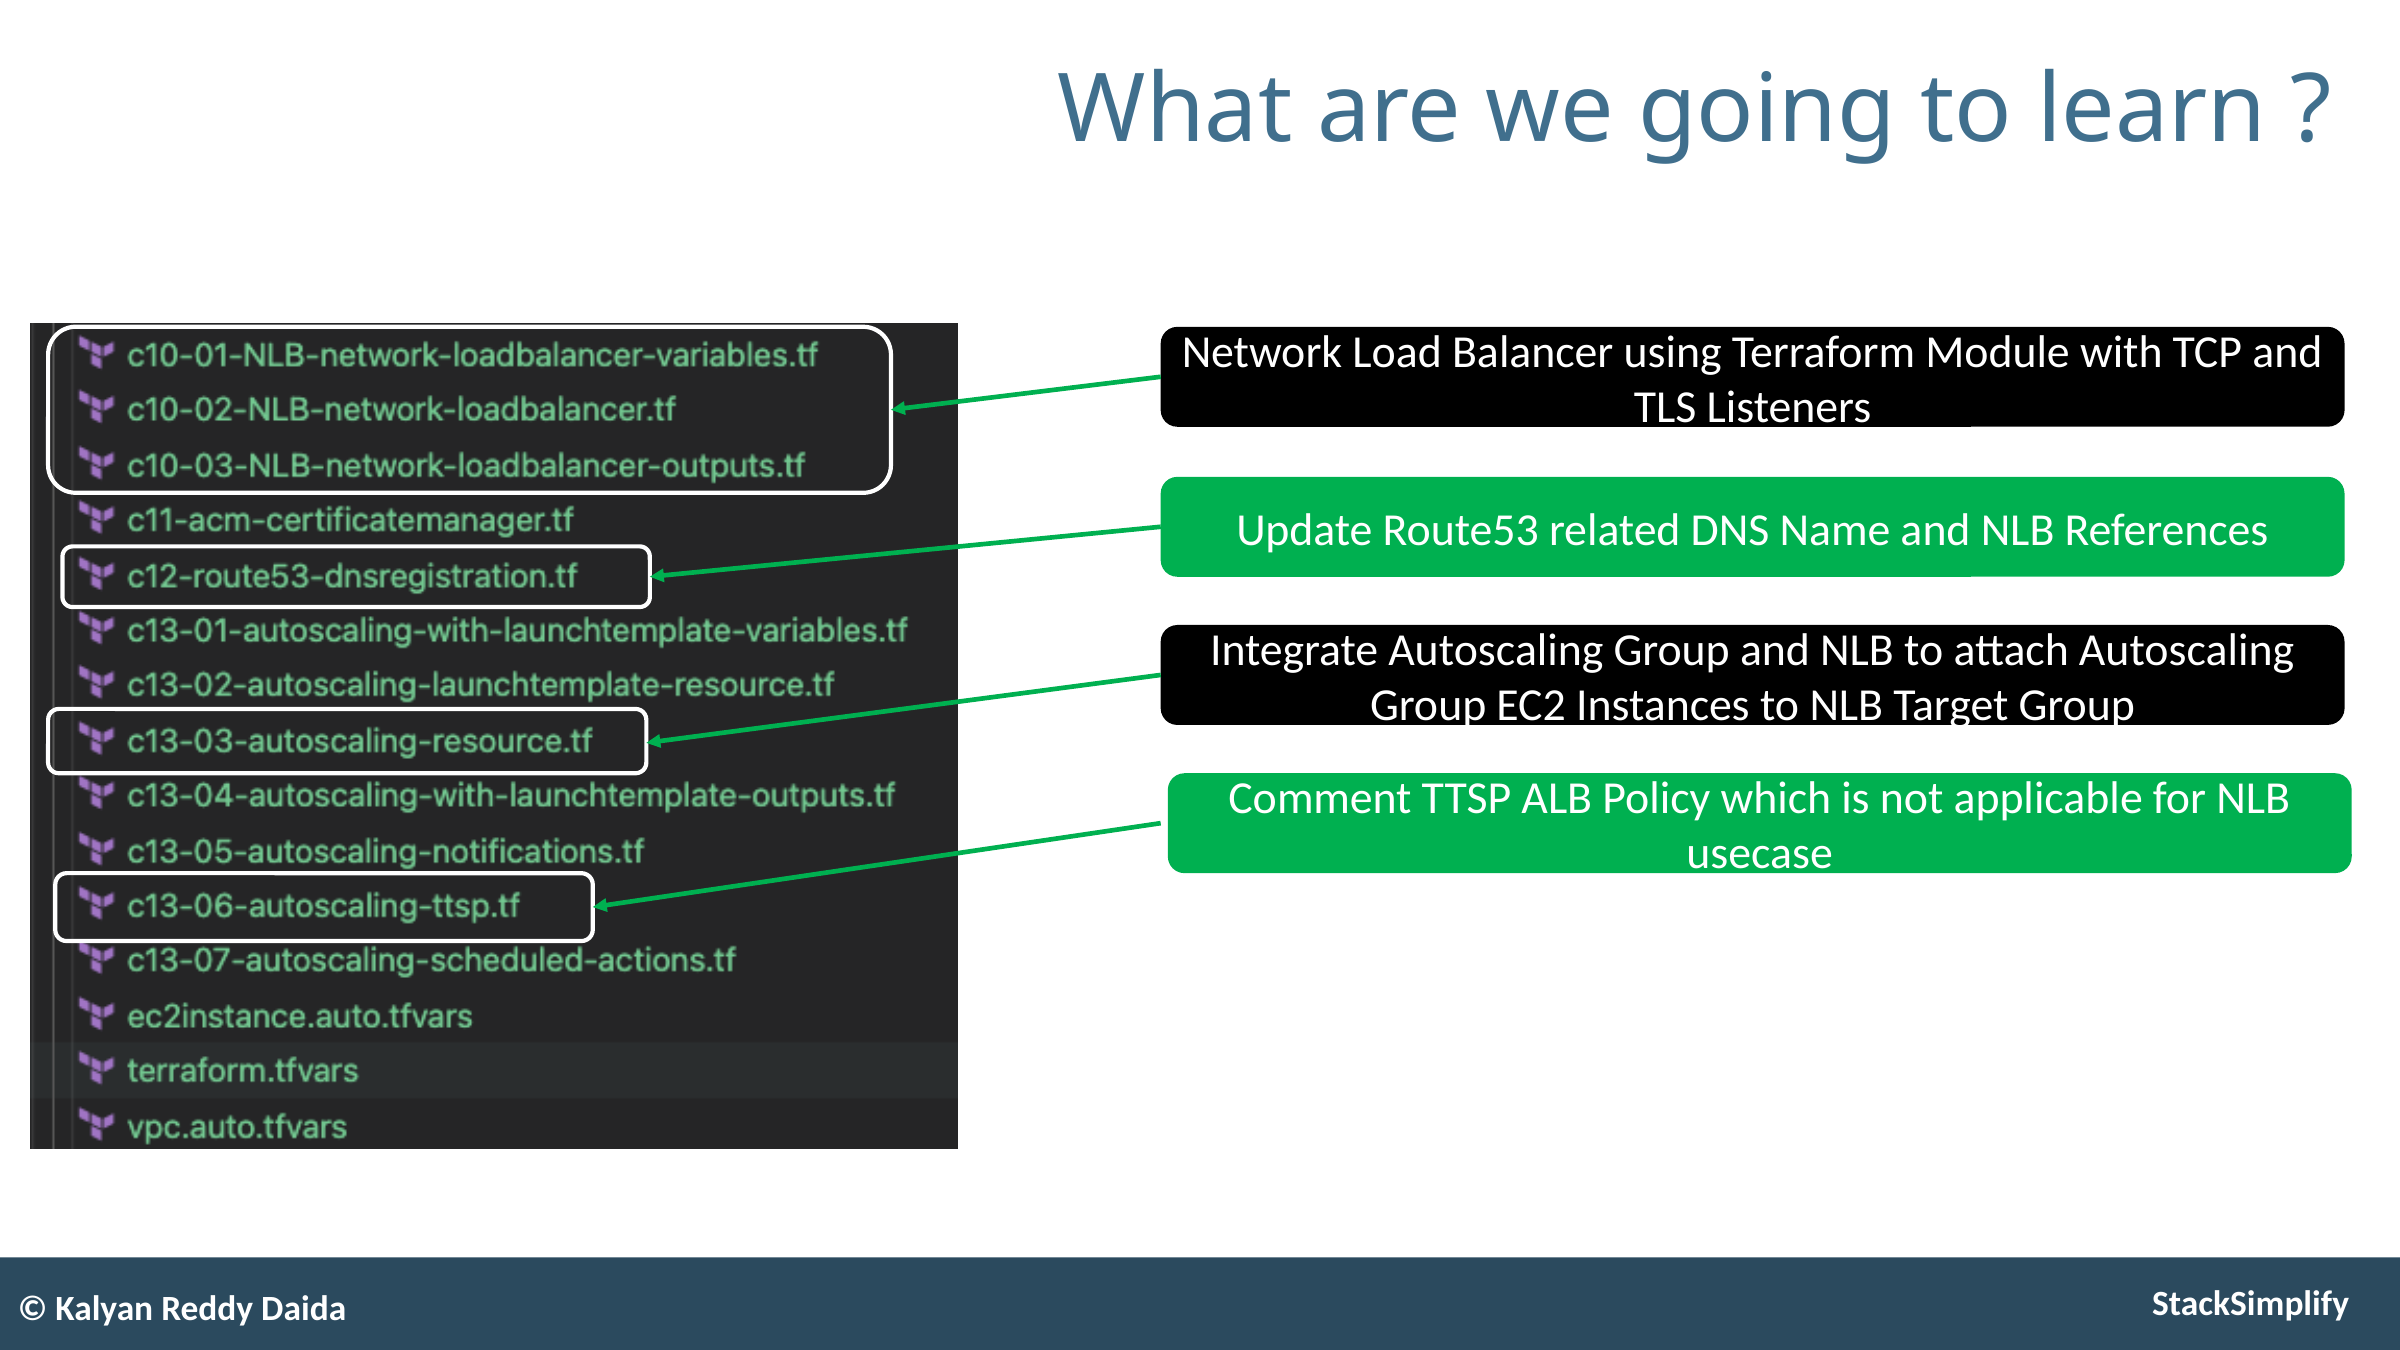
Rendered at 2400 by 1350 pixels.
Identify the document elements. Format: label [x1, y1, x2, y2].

text_box [649, 474, 2347, 579]
text_box [1165, 771, 2354, 876]
text_box [592, 822, 1161, 908]
text_box [646, 622, 2347, 744]
footer [0, 1269, 810, 1342]
text_box [890, 324, 2347, 429]
picture [29, 322, 958, 1149]
text_box [1027, 12, 2364, 208]
